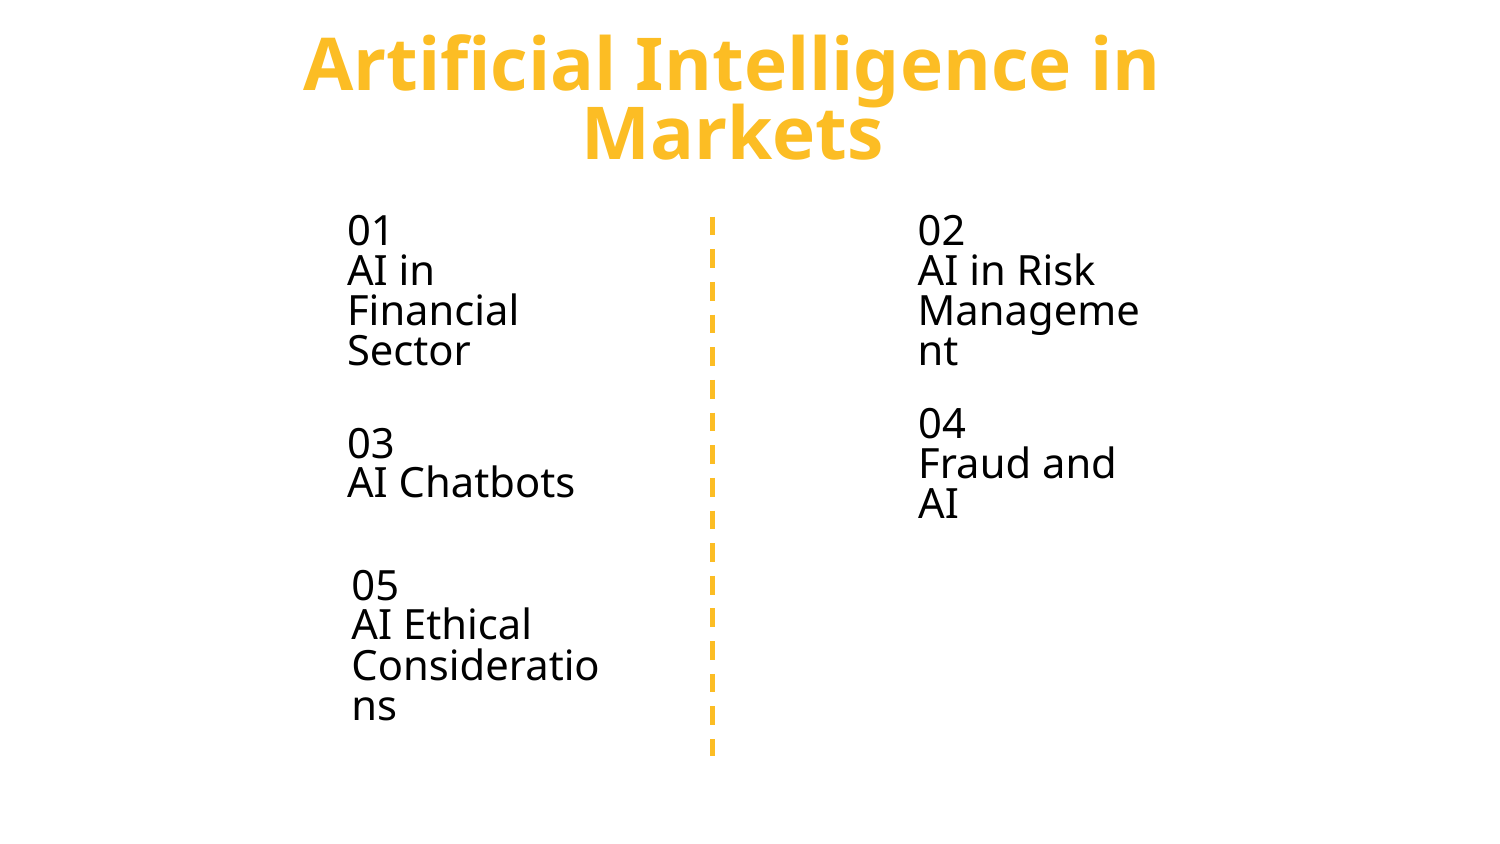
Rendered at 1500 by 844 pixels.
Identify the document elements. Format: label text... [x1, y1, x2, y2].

title 05 AI Ethical Considerations [336, 596, 618, 700]
title Artificial Intelligence in Markets [172, 64, 1293, 145]
title 02 AI in Risk Management [902, 230, 1163, 357]
title 01 AI in Financial Sector [332, 230, 592, 357]
title 04 Fraud and AI [903, 426, 1163, 506]
title 03 AI Chatbots [332, 416, 592, 516]
